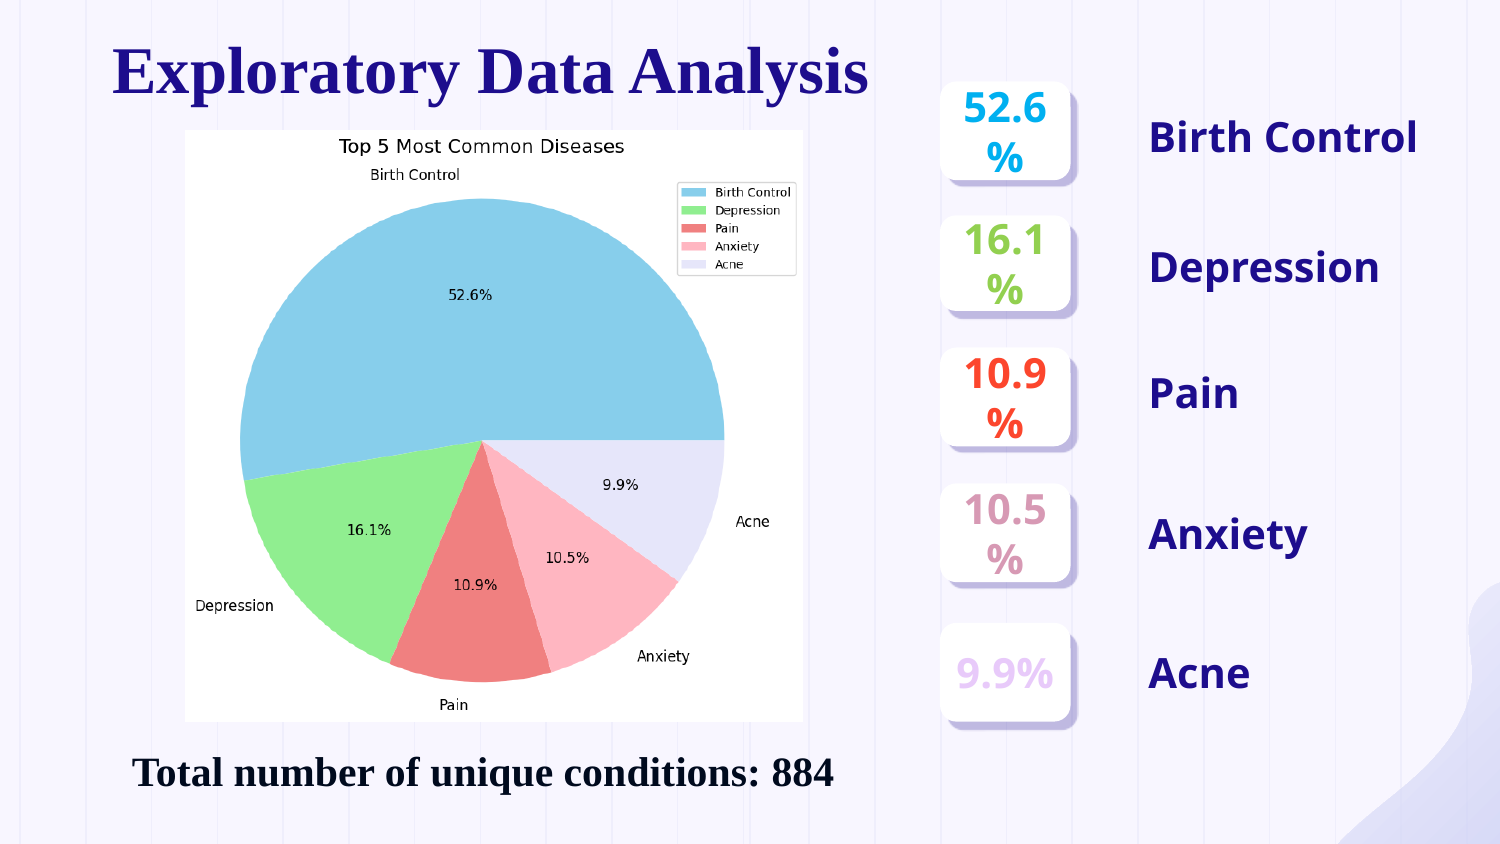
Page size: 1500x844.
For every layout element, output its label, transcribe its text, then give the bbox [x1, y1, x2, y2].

text_box Birth Control [1133, 108, 1447, 165]
text_box Total number of unique conditions: 884 [116, 752, 1383, 788]
text_box Acne [1133, 644, 1396, 701]
title Exploratory Data Analysis [97, 11, 969, 127]
text_box 10.5% [939, 483, 1071, 583]
text_box 9.9% [939, 622, 1071, 722]
subtitle Depression [1133, 235, 1434, 297]
picture [185, 130, 803, 722]
text_box Pain [1133, 363, 1447, 420]
text_box 10.9% [939, 347, 1071, 447]
text_box 16.1% [939, 215, 1071, 311]
text_box 52.6% [939, 81, 1071, 181]
subtitle Anxiety [1133, 504, 1396, 561]
